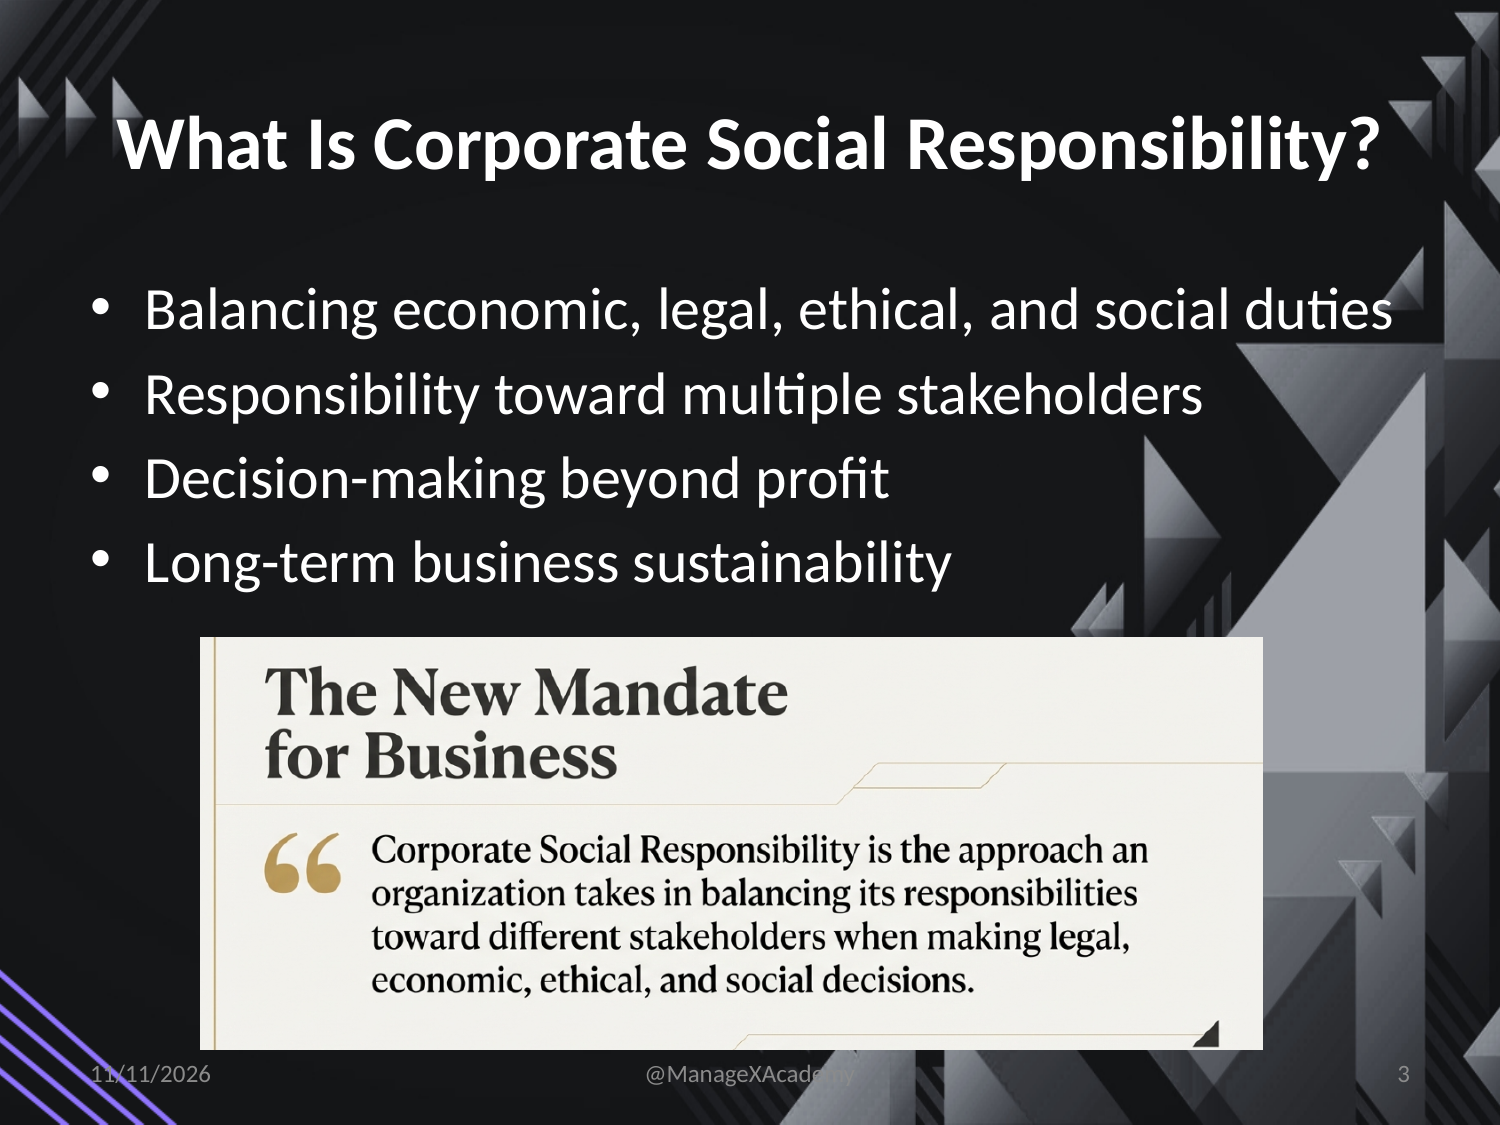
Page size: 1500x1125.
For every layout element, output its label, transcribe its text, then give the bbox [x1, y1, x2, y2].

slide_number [75, 1042, 425, 1103]
slide_number 3 [1074, 1042, 1425, 1103]
footer @ManageXAcademy [512, 1058, 988, 1103]
picture [0, 0, 1500, 1125]
title What Is Corporate Social Responsibility? [75, 45, 1425, 233]
list Balancing economic, legal, ethical, and social duties Responsibility toward multiple stakeholders Decision-making beyond profit Long-term business sustainability [75, 262, 1425, 638]
